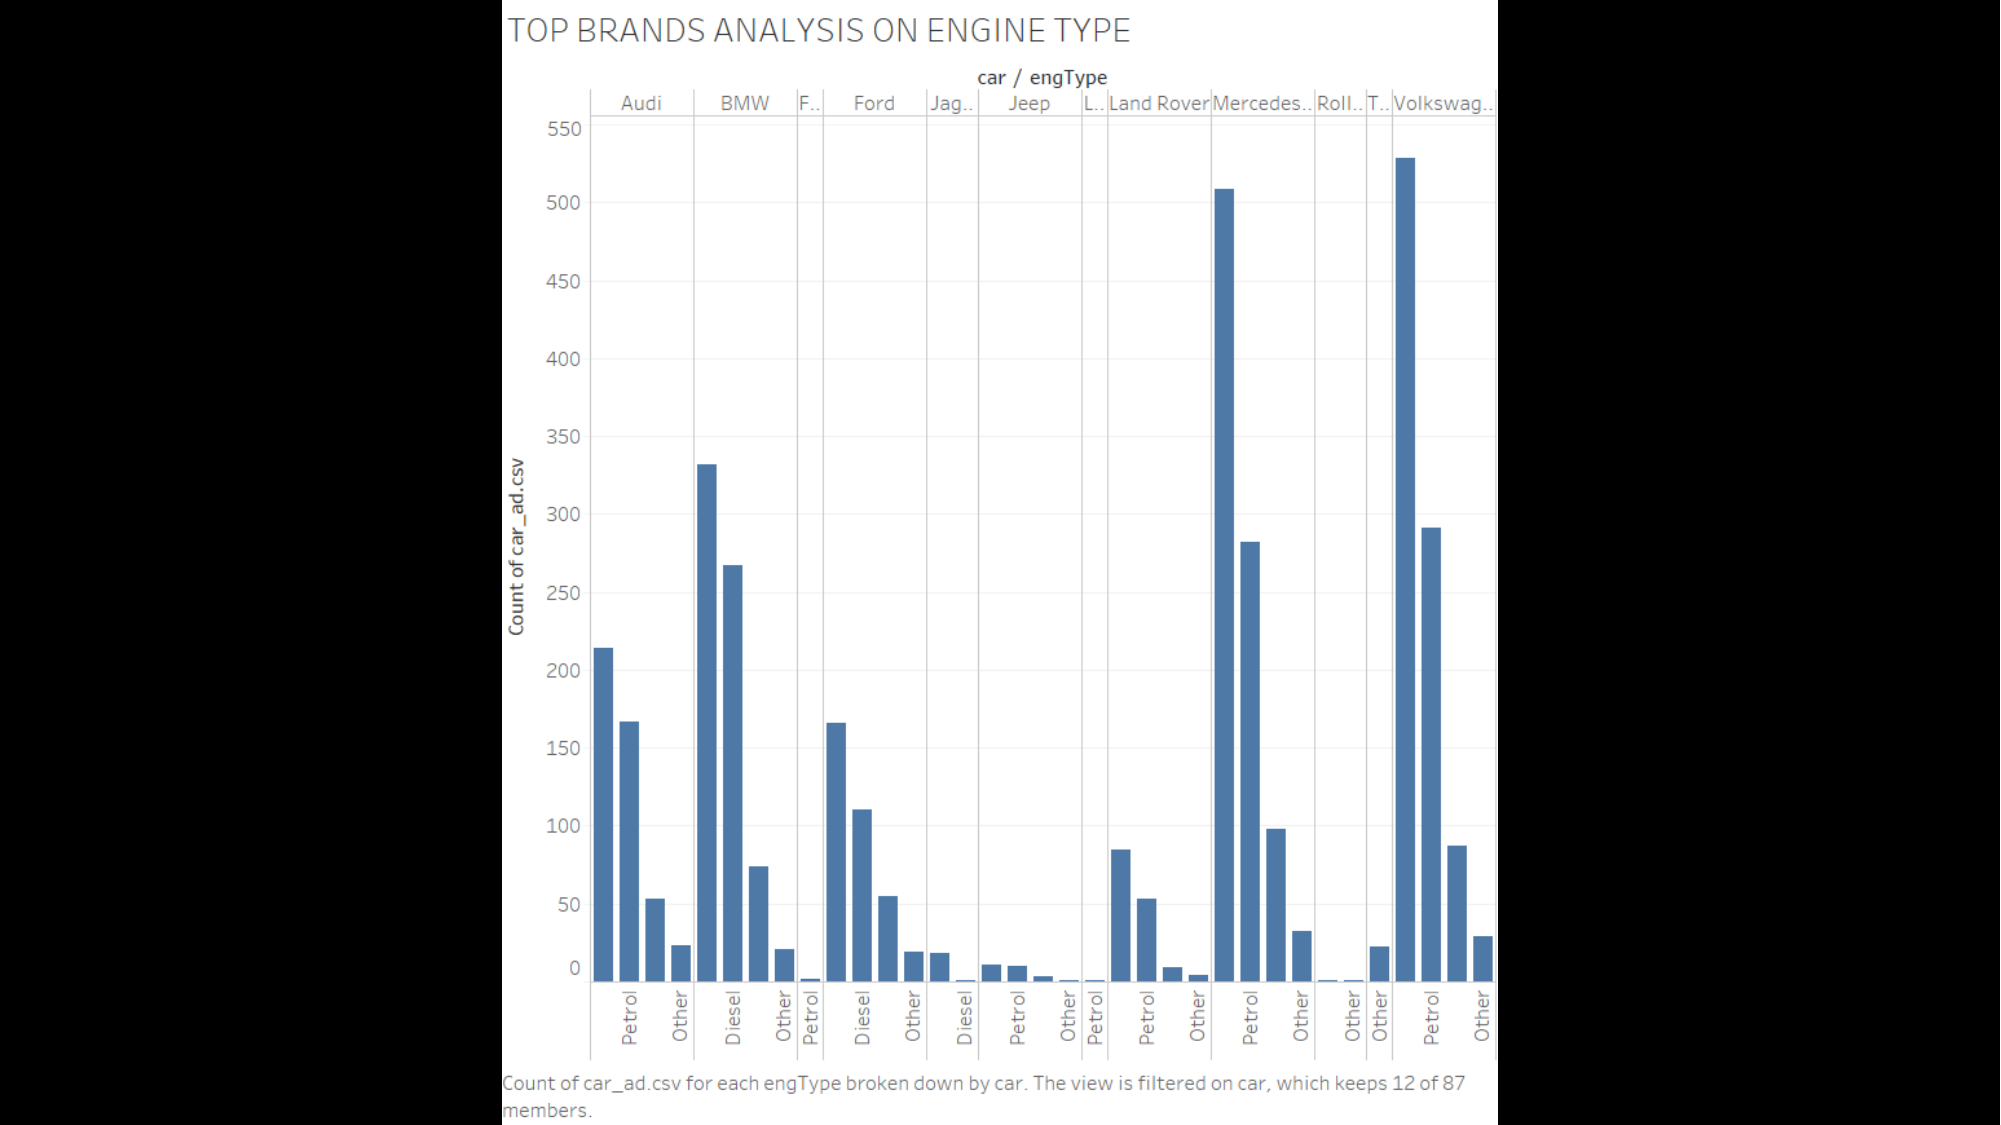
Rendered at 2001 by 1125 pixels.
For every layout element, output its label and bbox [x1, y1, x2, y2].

picture [502, 0, 1498, 1125]
